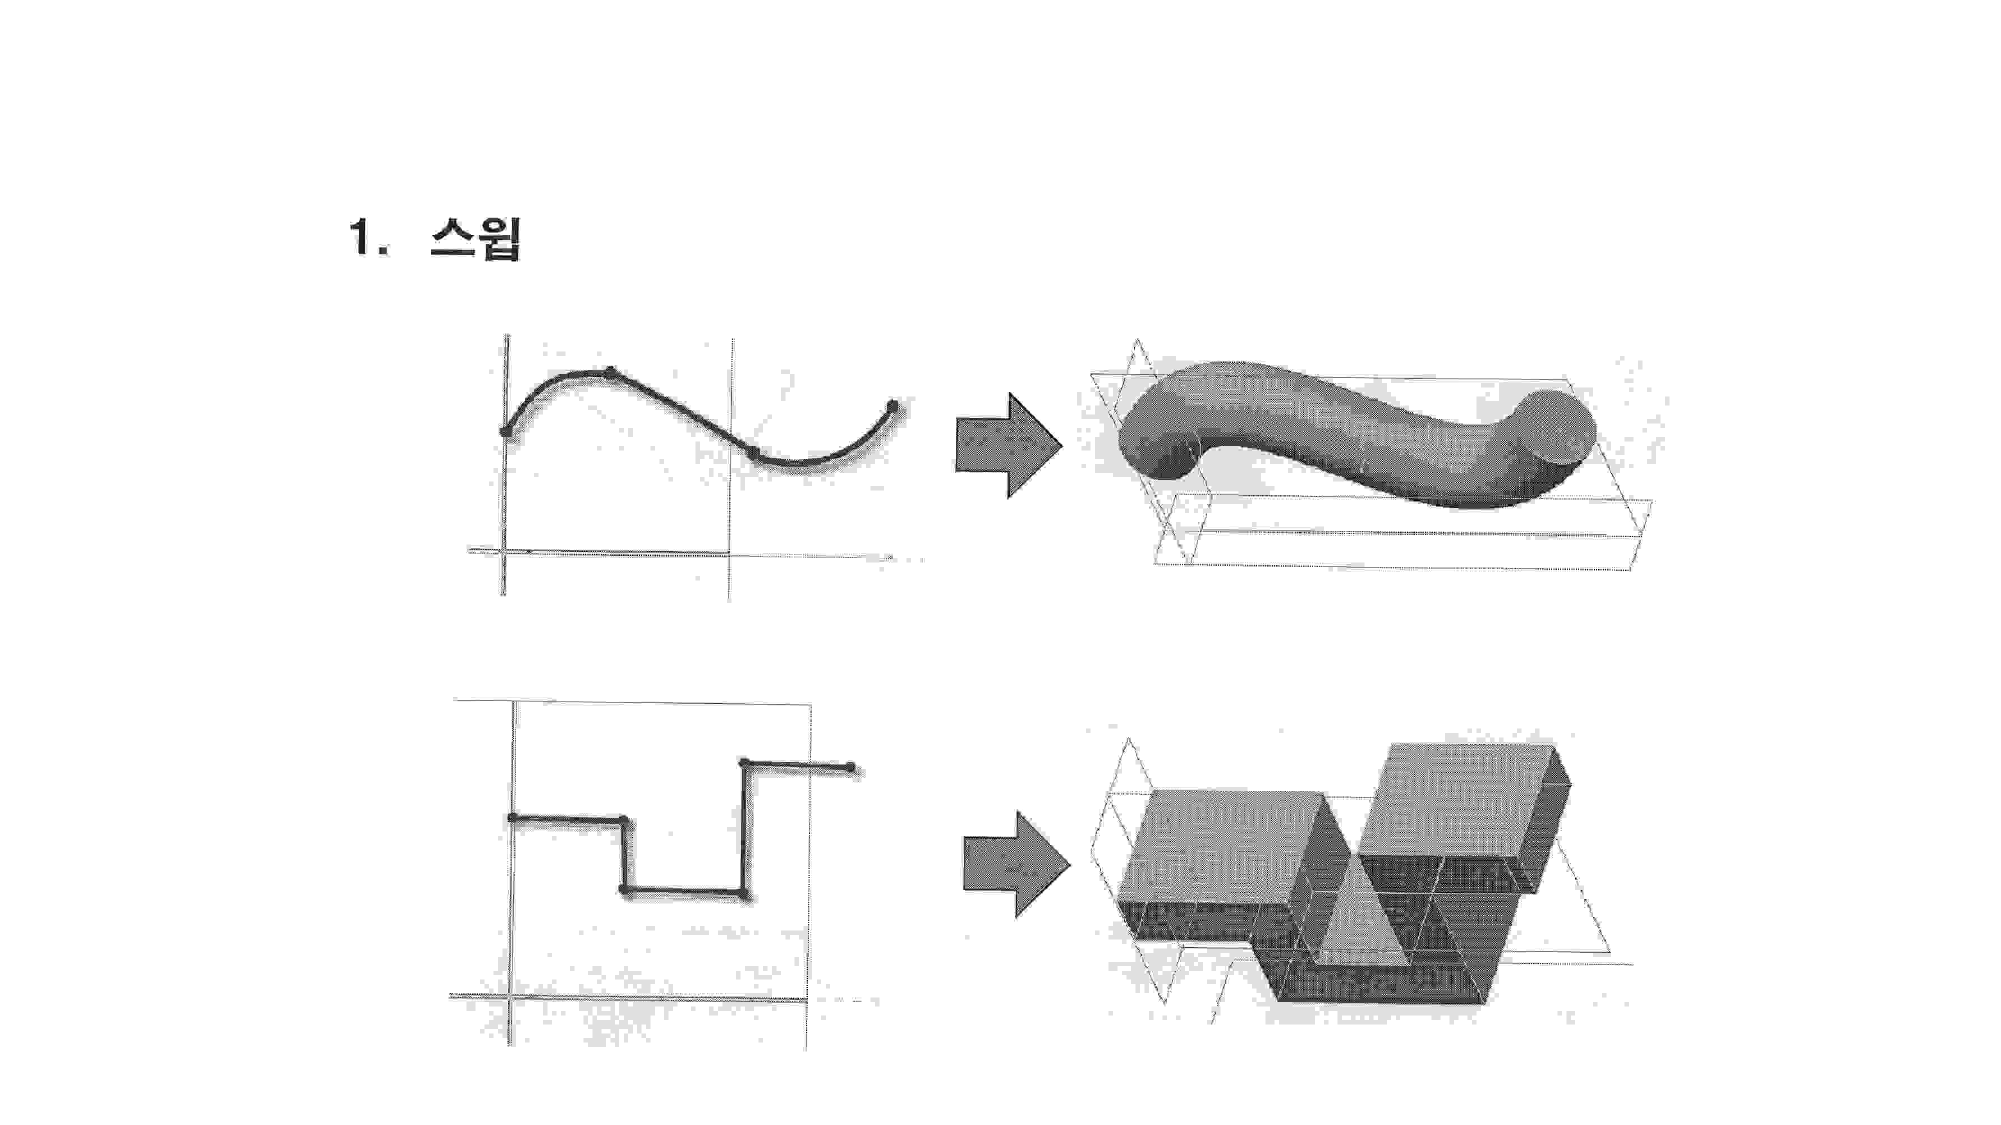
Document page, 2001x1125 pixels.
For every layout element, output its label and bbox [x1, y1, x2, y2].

picture [325, 210, 1690, 1054]
